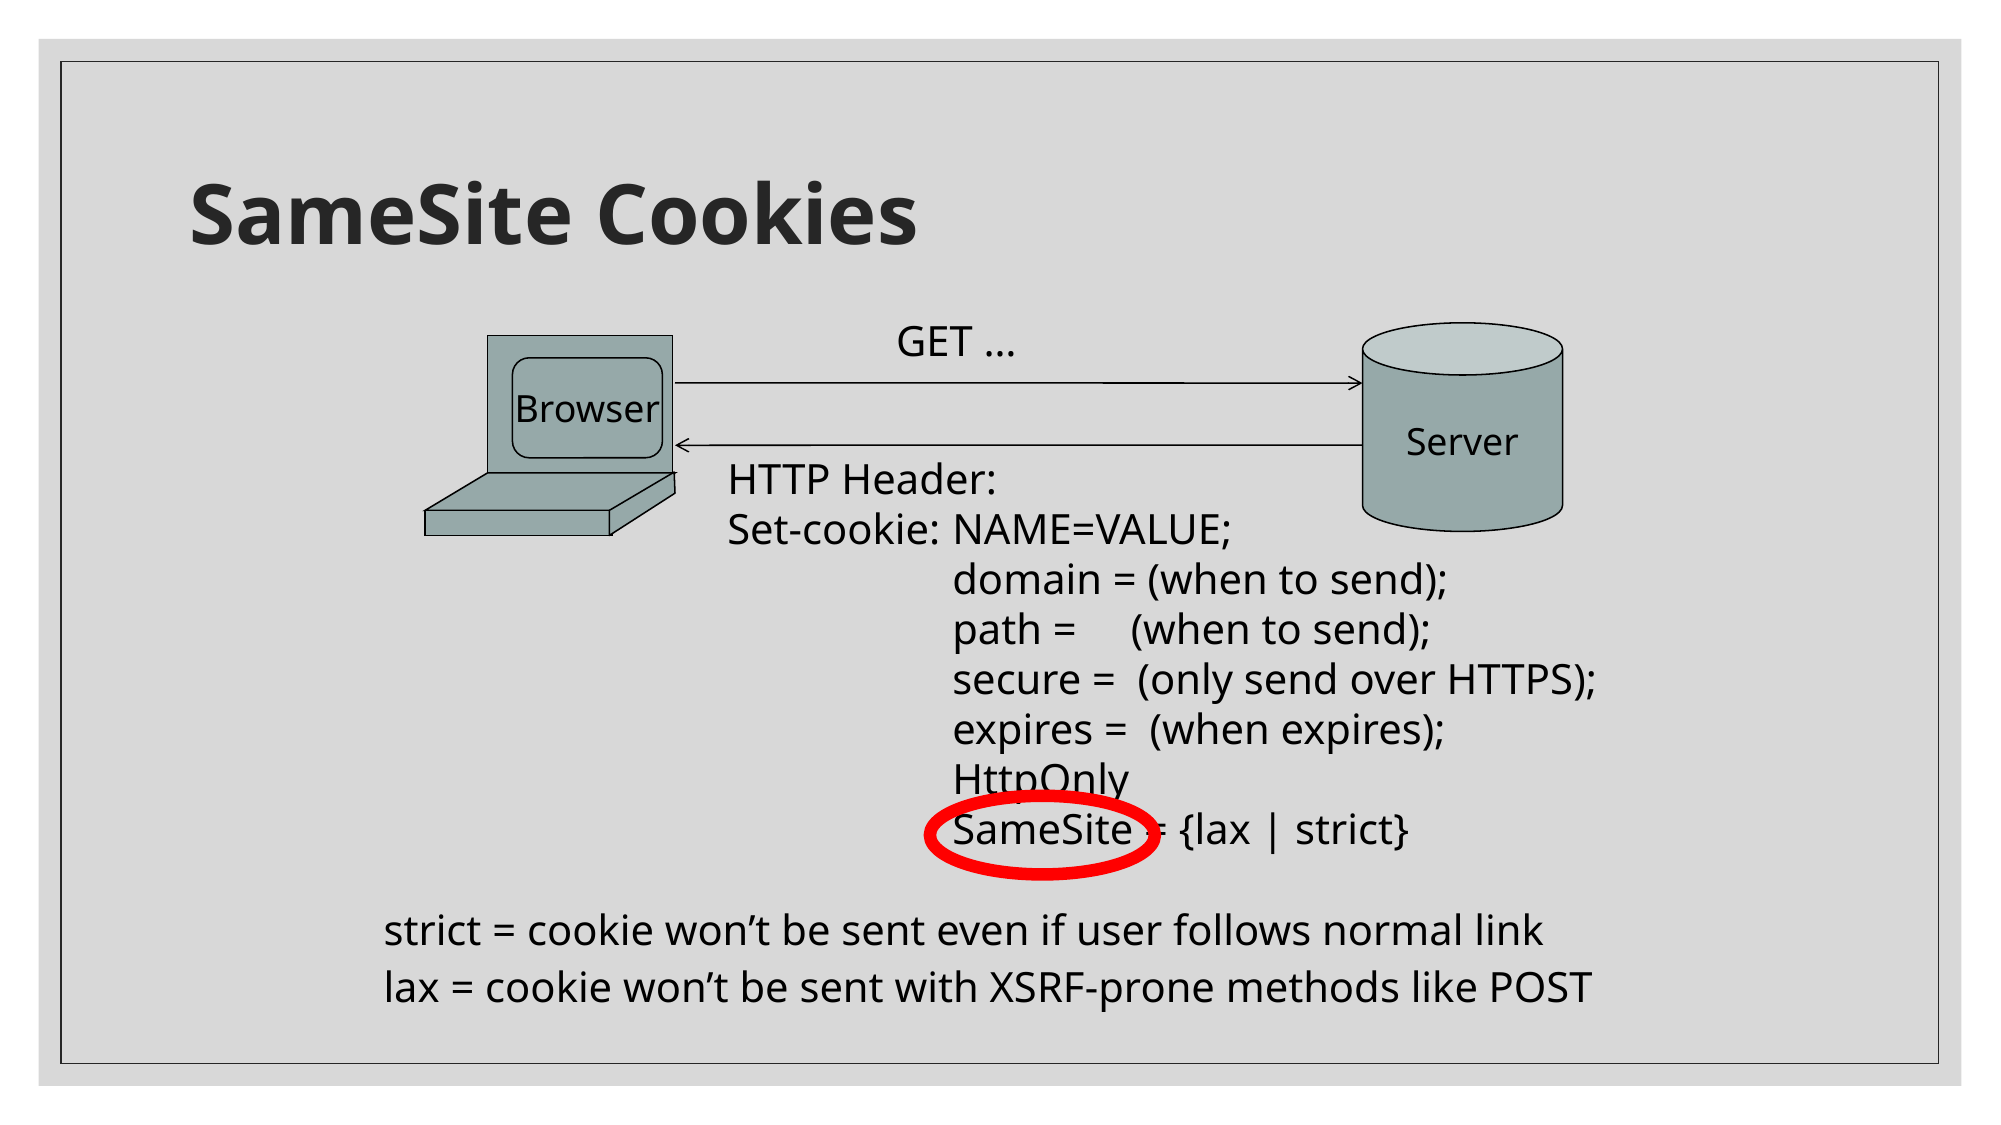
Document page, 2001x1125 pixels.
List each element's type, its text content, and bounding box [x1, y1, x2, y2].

title SameSite Cookies [174, 105, 1825, 331]
text_box [425, 510, 609, 536]
text_box Browser [512, 357, 663, 458]
text_box Server [1362, 322, 1563, 445]
text_box [928, 794, 1156, 876]
text_box GET … [881, 307, 1032, 372]
text_box [425, 472, 672, 510]
text_box strict = cookie won’t be sent even if user follows normal link lax = cookie won’t be sent with XSRF-prone methods like POST [368, 896, 1619, 1018]
text_box HTTP Header: Set-cookie: NAME=VALUE; domain = (when to send); path = (when to send); secure = (only send over HTTPS); expires = (when expires); HttpOnly SameSite = {lax | strict} [712, 445, 1638, 861]
text_box [609, 472, 676, 536]
text_box [487, 335, 673, 472]
